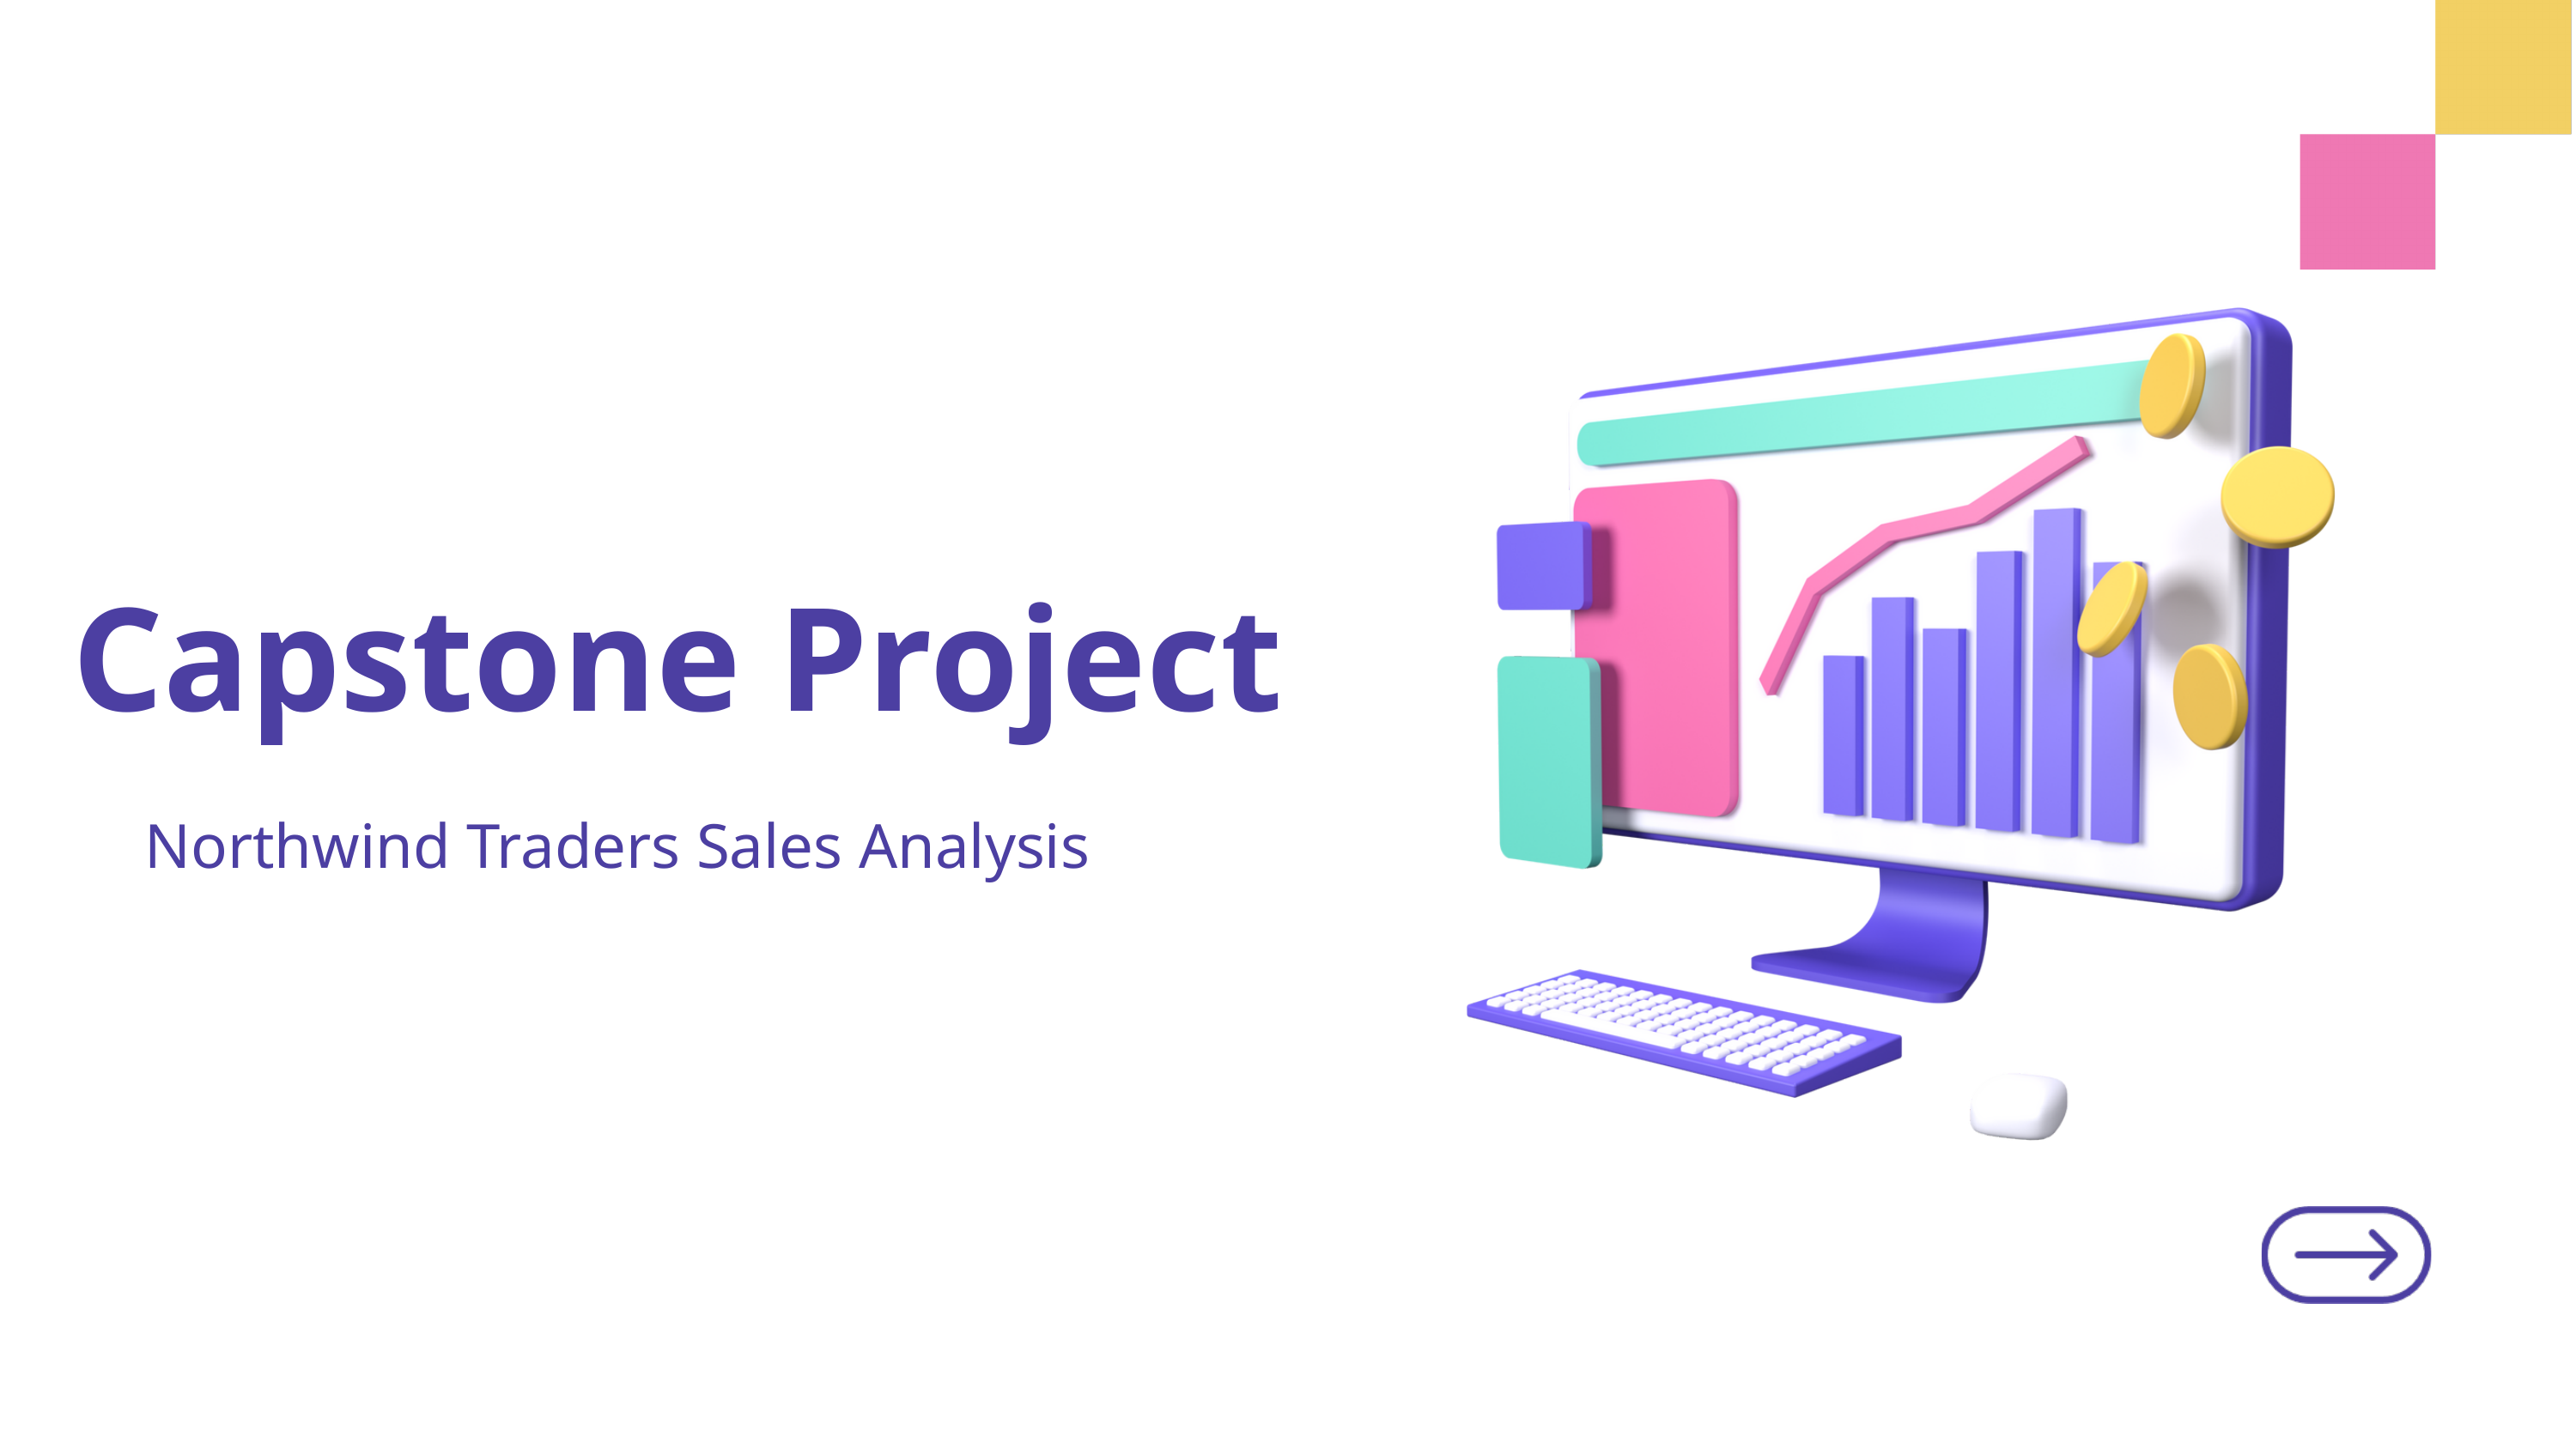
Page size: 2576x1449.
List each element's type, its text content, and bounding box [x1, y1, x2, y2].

text_box Northwind Traders Sales Analysis [144, 795, 1546, 881]
text_box Capstone Project [72, 488, 1695, 740]
text_box [2300, 0, 2576, 270]
text_box [2261, 1206, 2432, 1304]
text_box [1467, 307, 2336, 1142]
